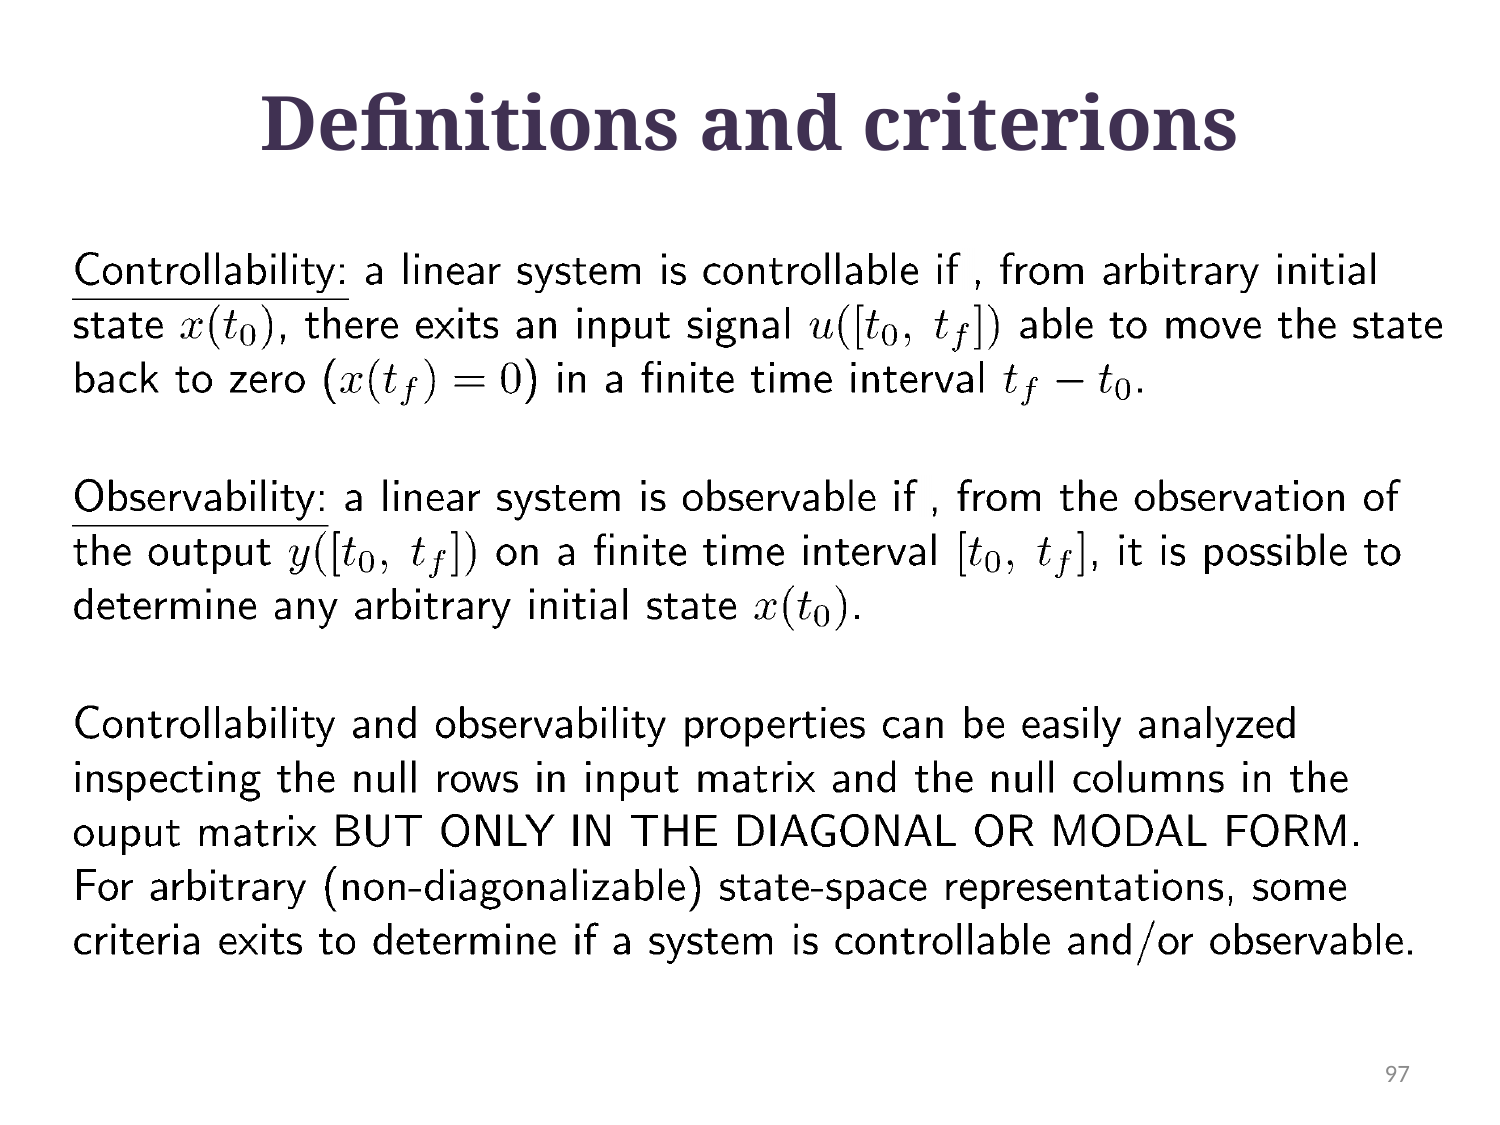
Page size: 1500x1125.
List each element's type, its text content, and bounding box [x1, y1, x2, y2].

picture [64, 243, 1449, 972]
text_box Definitions and criterions [74, 56, 1425, 185]
slide_number 97 [1074, 1042, 1425, 1103]
